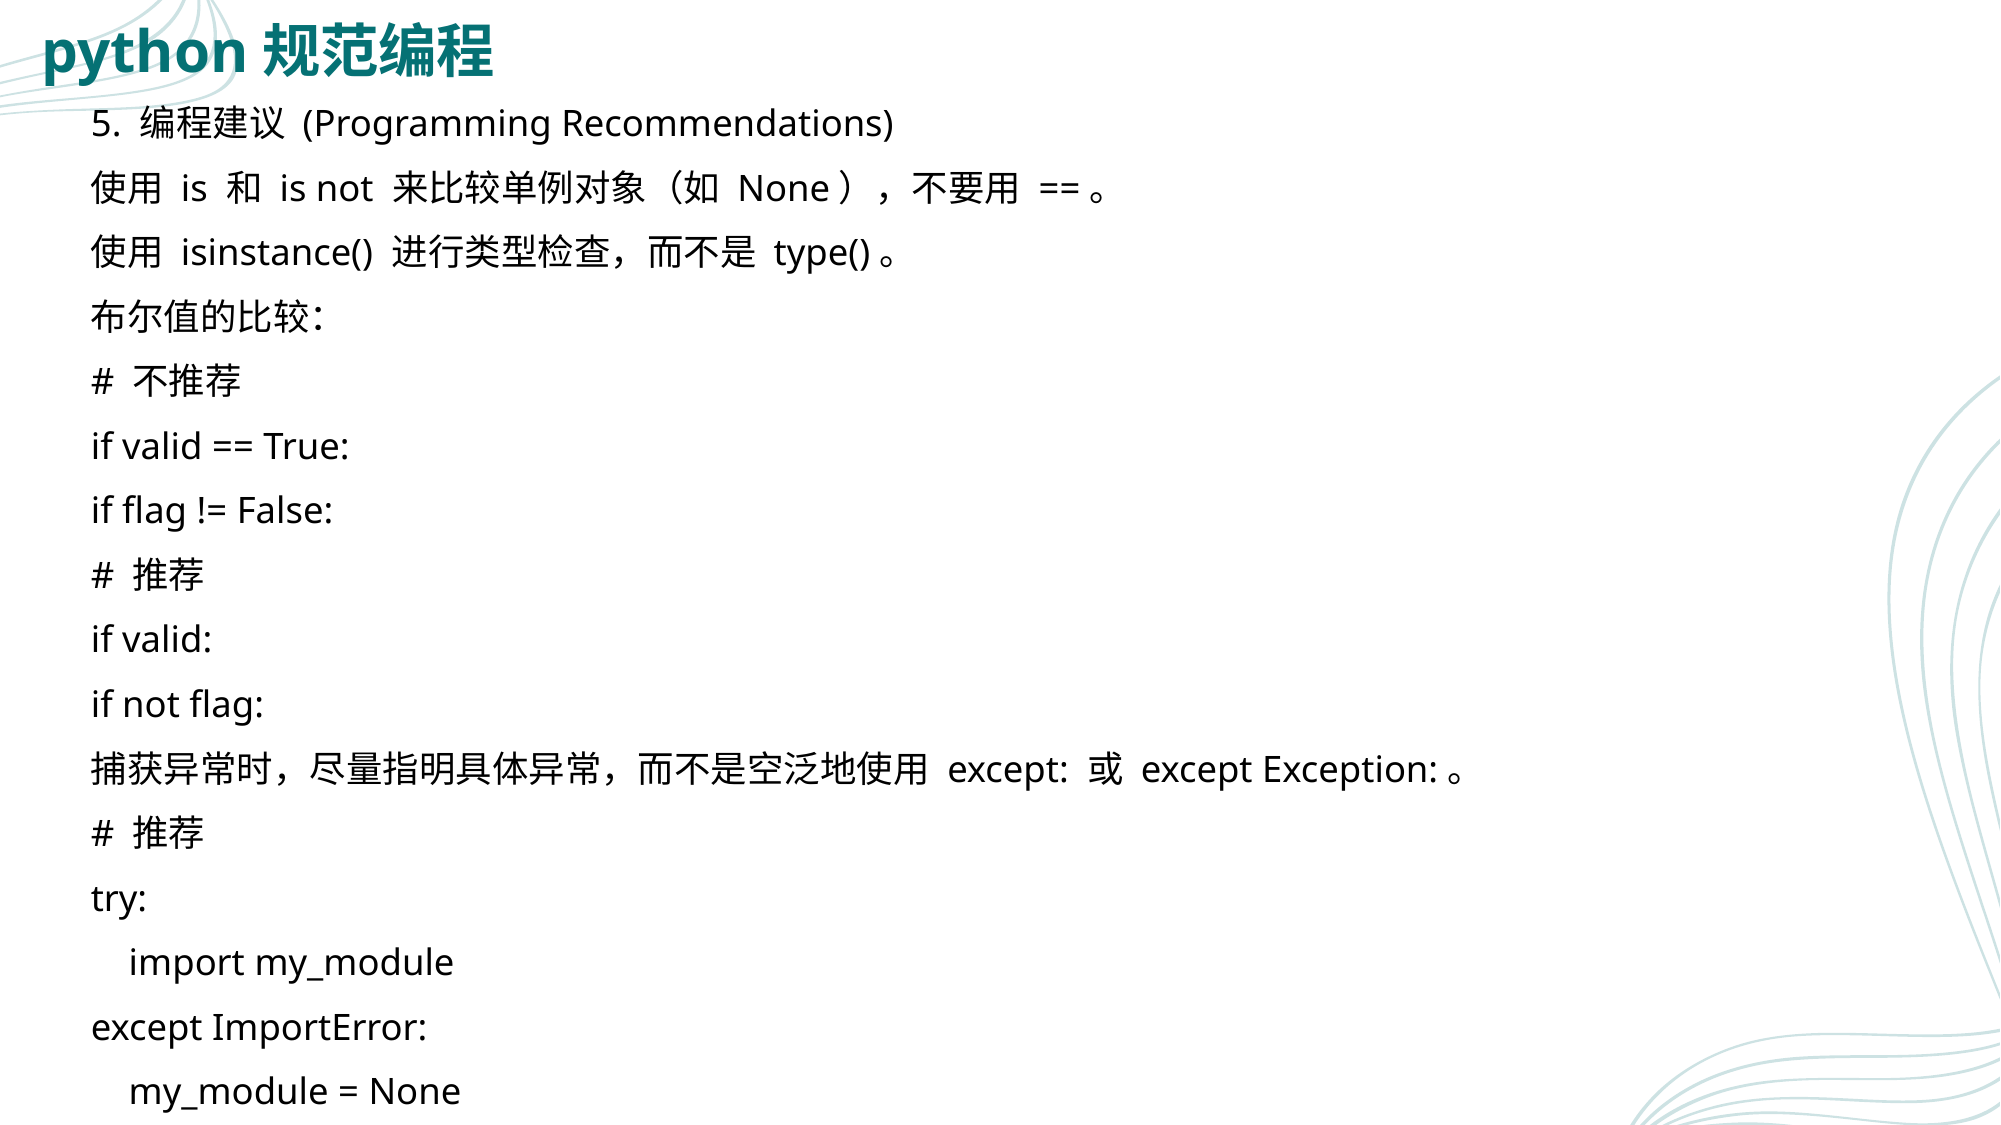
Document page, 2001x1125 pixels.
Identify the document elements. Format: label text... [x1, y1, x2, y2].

text_box 5. 编程建议 (Programming Recommendations) 使用 is 和 is not 来比较单例对象（如 None），不要用 ==。 使用 isinstance() 进行类型检查，而不是 type()。 布尔值的比较： # 不推荐 if valid == True: if flag != False: # 推荐 if valid: if not flag: 捕获异常时，尽量指明具体异常，而不是空泛地使用 except: 或 except Exception:。 # 推荐 try: import my_module except ImportError: my_module = None [76, 105, 1848, 1125]
title python规范编程 [41, 0, 1814, 84]
